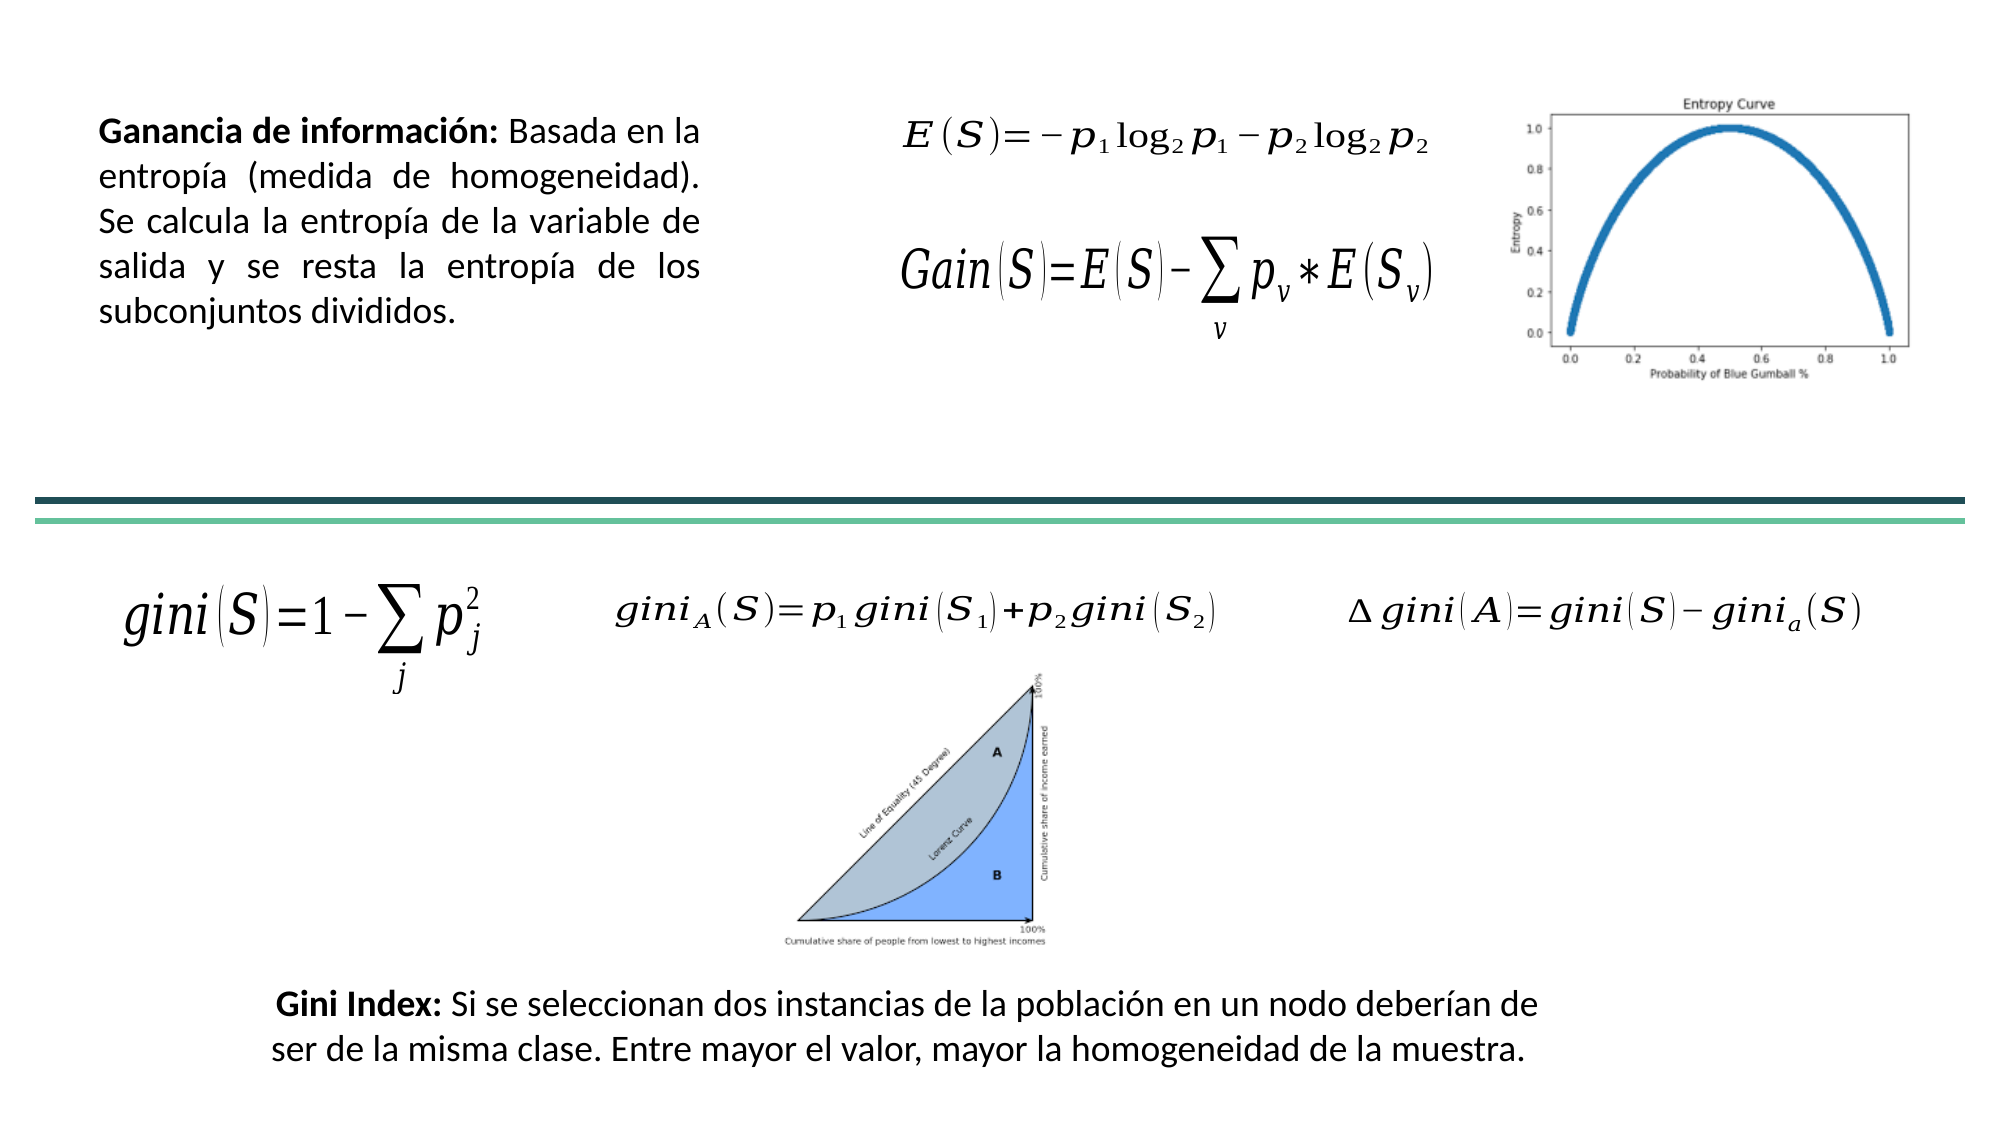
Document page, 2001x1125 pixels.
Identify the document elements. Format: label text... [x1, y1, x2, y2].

picture [769, 657, 1062, 950]
picture [1503, 86, 1917, 385]
text_box Gini Index: Si se seleccionan dos instancias de la población en un nodo deberían de ser de la misma clase. Entre mayor el valor, mayor la homogeneidad de la muestra. [237, 971, 1579, 1076]
text_box Ganancia de información: Basada en la entropía (medida de homogeneidad). Se calcula la entropía de la variable de salida y se resta la entropía de los subconjuntos divididos. [83, 98, 716, 384]
